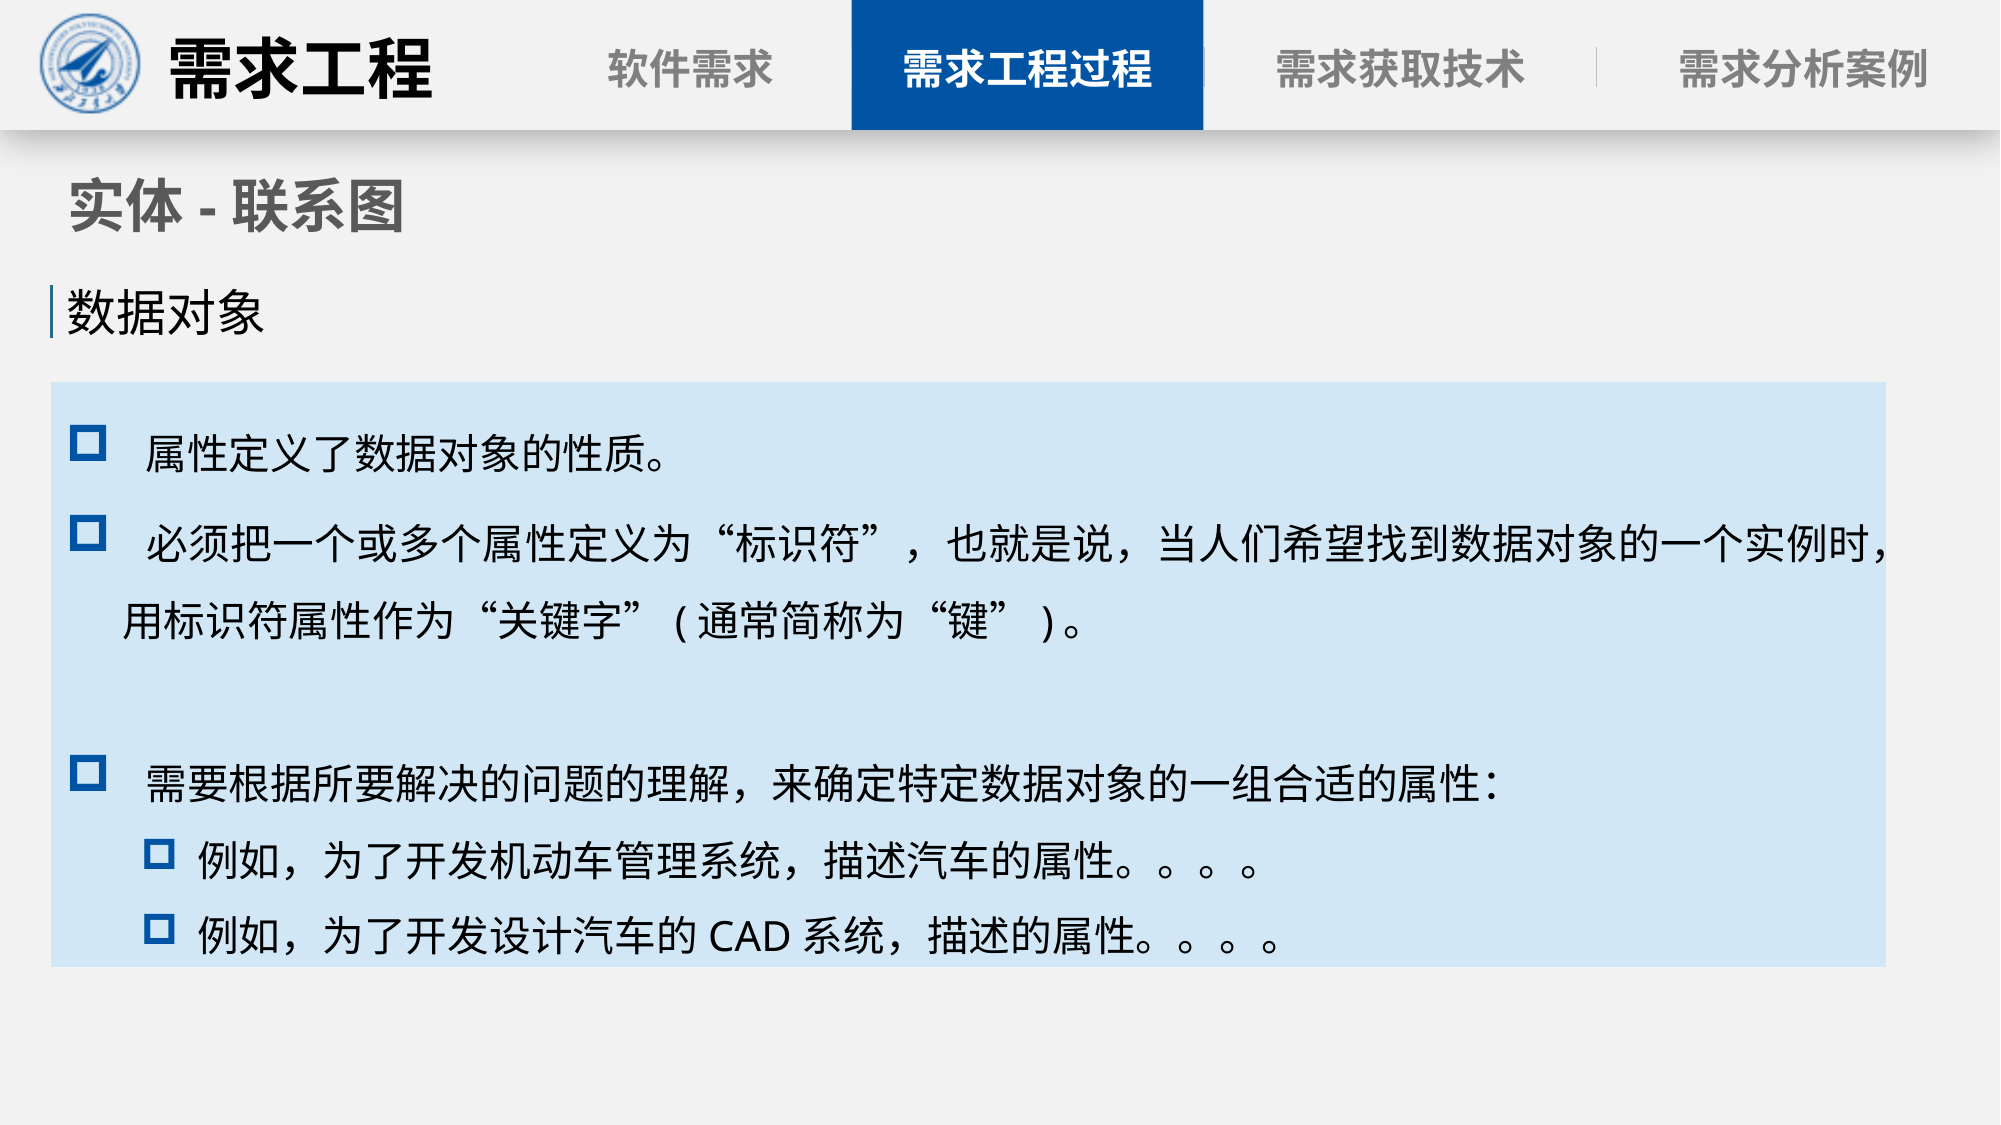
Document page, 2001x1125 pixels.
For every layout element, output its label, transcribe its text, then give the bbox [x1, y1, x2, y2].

text_box [0, 0, 851, 131]
text_box 属性定义了数据对象的性质。 必须把一个或多个属性定义为“标识符”，也就是说，当人们希望找到数据对象的一个实例时，用标识符属性作为“关键字”(通常简称为“键”)。 需要根据所要解决的问题的理解，来确定特定数据对象的一组合适的属性： 例如，为了开发机动车管理系统，描述汽车的属性。。。。 例如，为了开发设计汽车的CAD系统，描述的属性。。。。 [51, 382, 1886, 967]
text_box [851, 0, 1205, 131]
text_box [1205, 0, 2000, 131]
text_box 需求获取技术 [1264, 35, 1536, 102]
text_box 需求工程过程 [892, 35, 1164, 102]
text_box 需求工程 [152, 18, 480, 115]
text_box 实体-联系图 [40, 165, 892, 247]
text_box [50, 273, 477, 350]
text_box 需求分析案例 [1665, 35, 1942, 102]
picture [22, 4, 153, 122]
text_box 软件需求 [580, 35, 802, 102]
